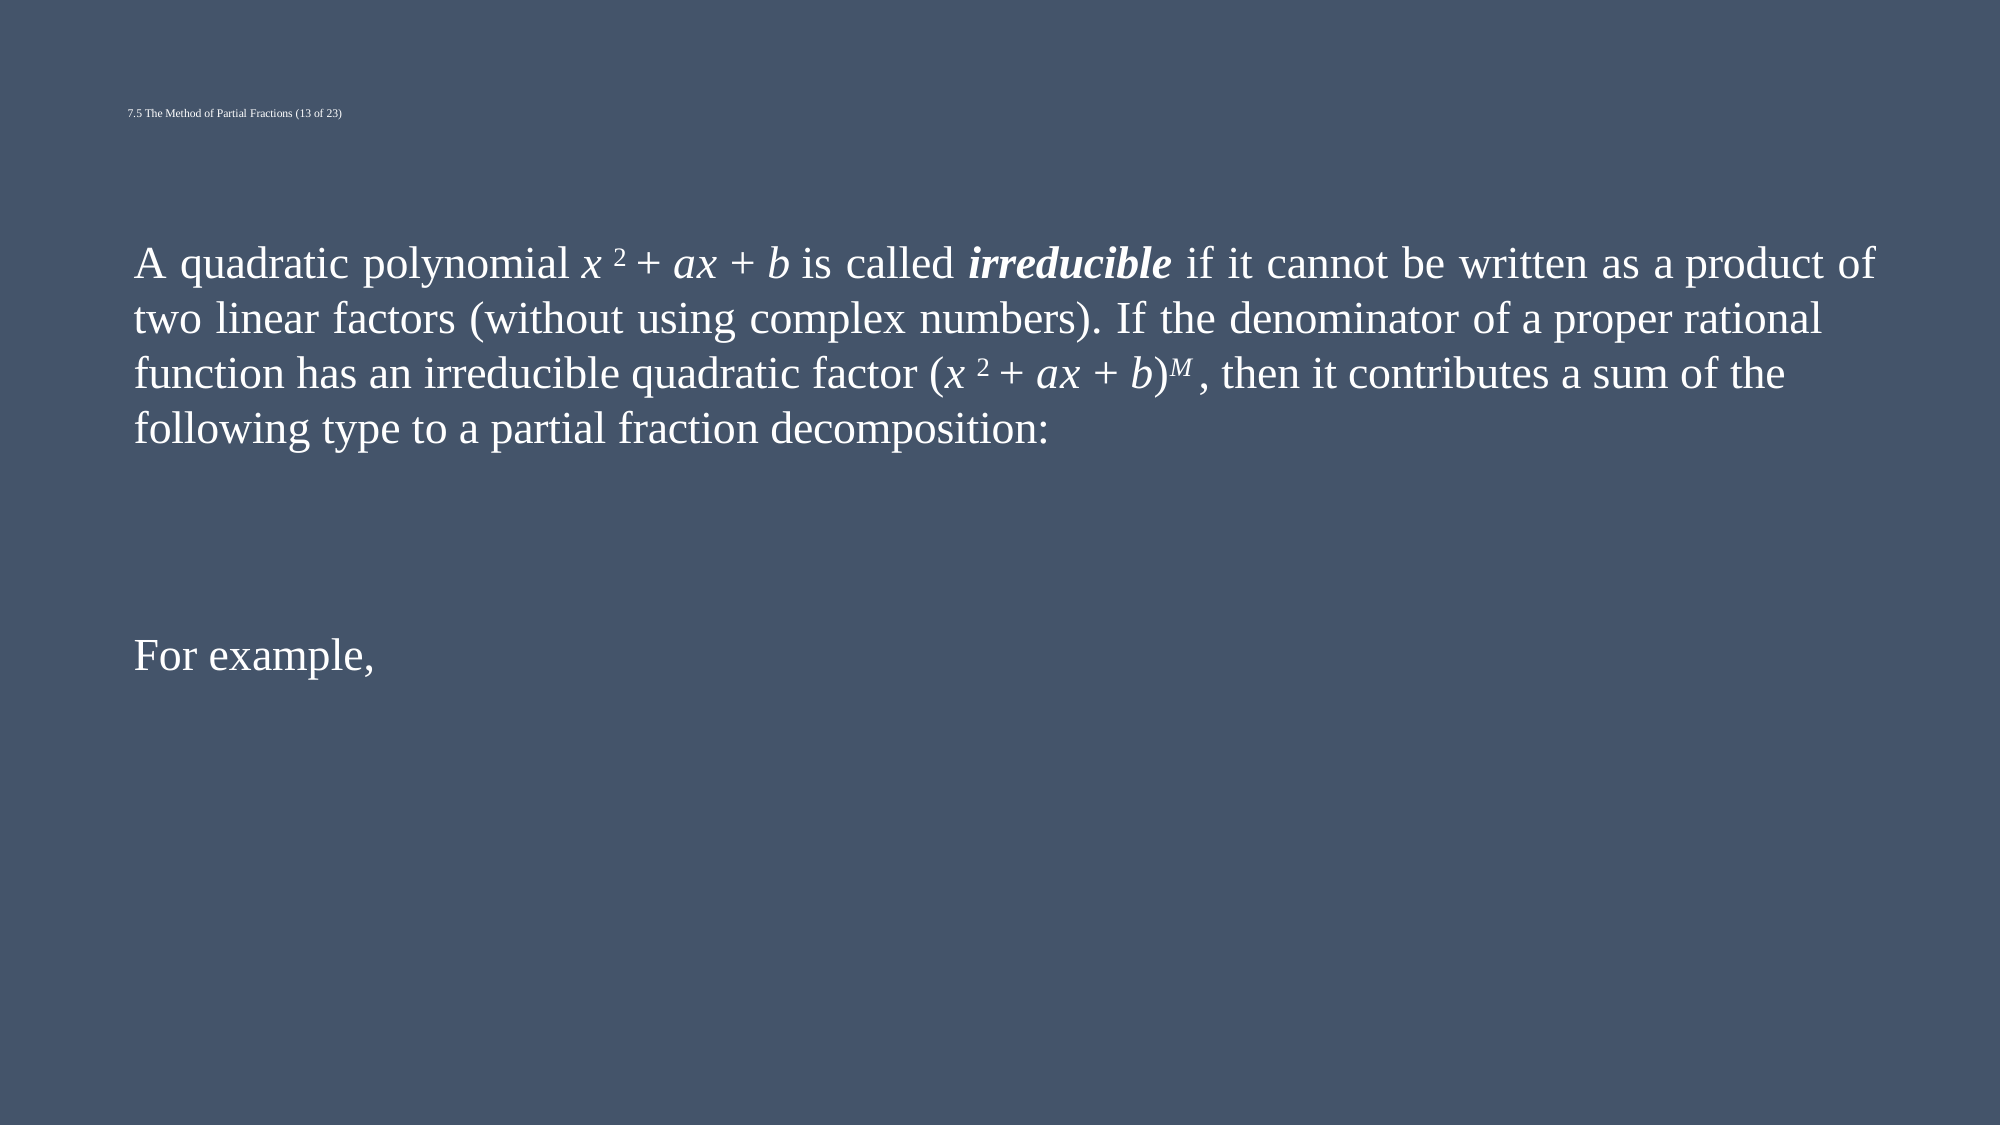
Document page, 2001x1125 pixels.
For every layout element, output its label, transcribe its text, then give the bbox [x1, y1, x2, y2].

title 7.5 The Method of Partial Fractions (13 of 23) [112, 99, 1775, 203]
